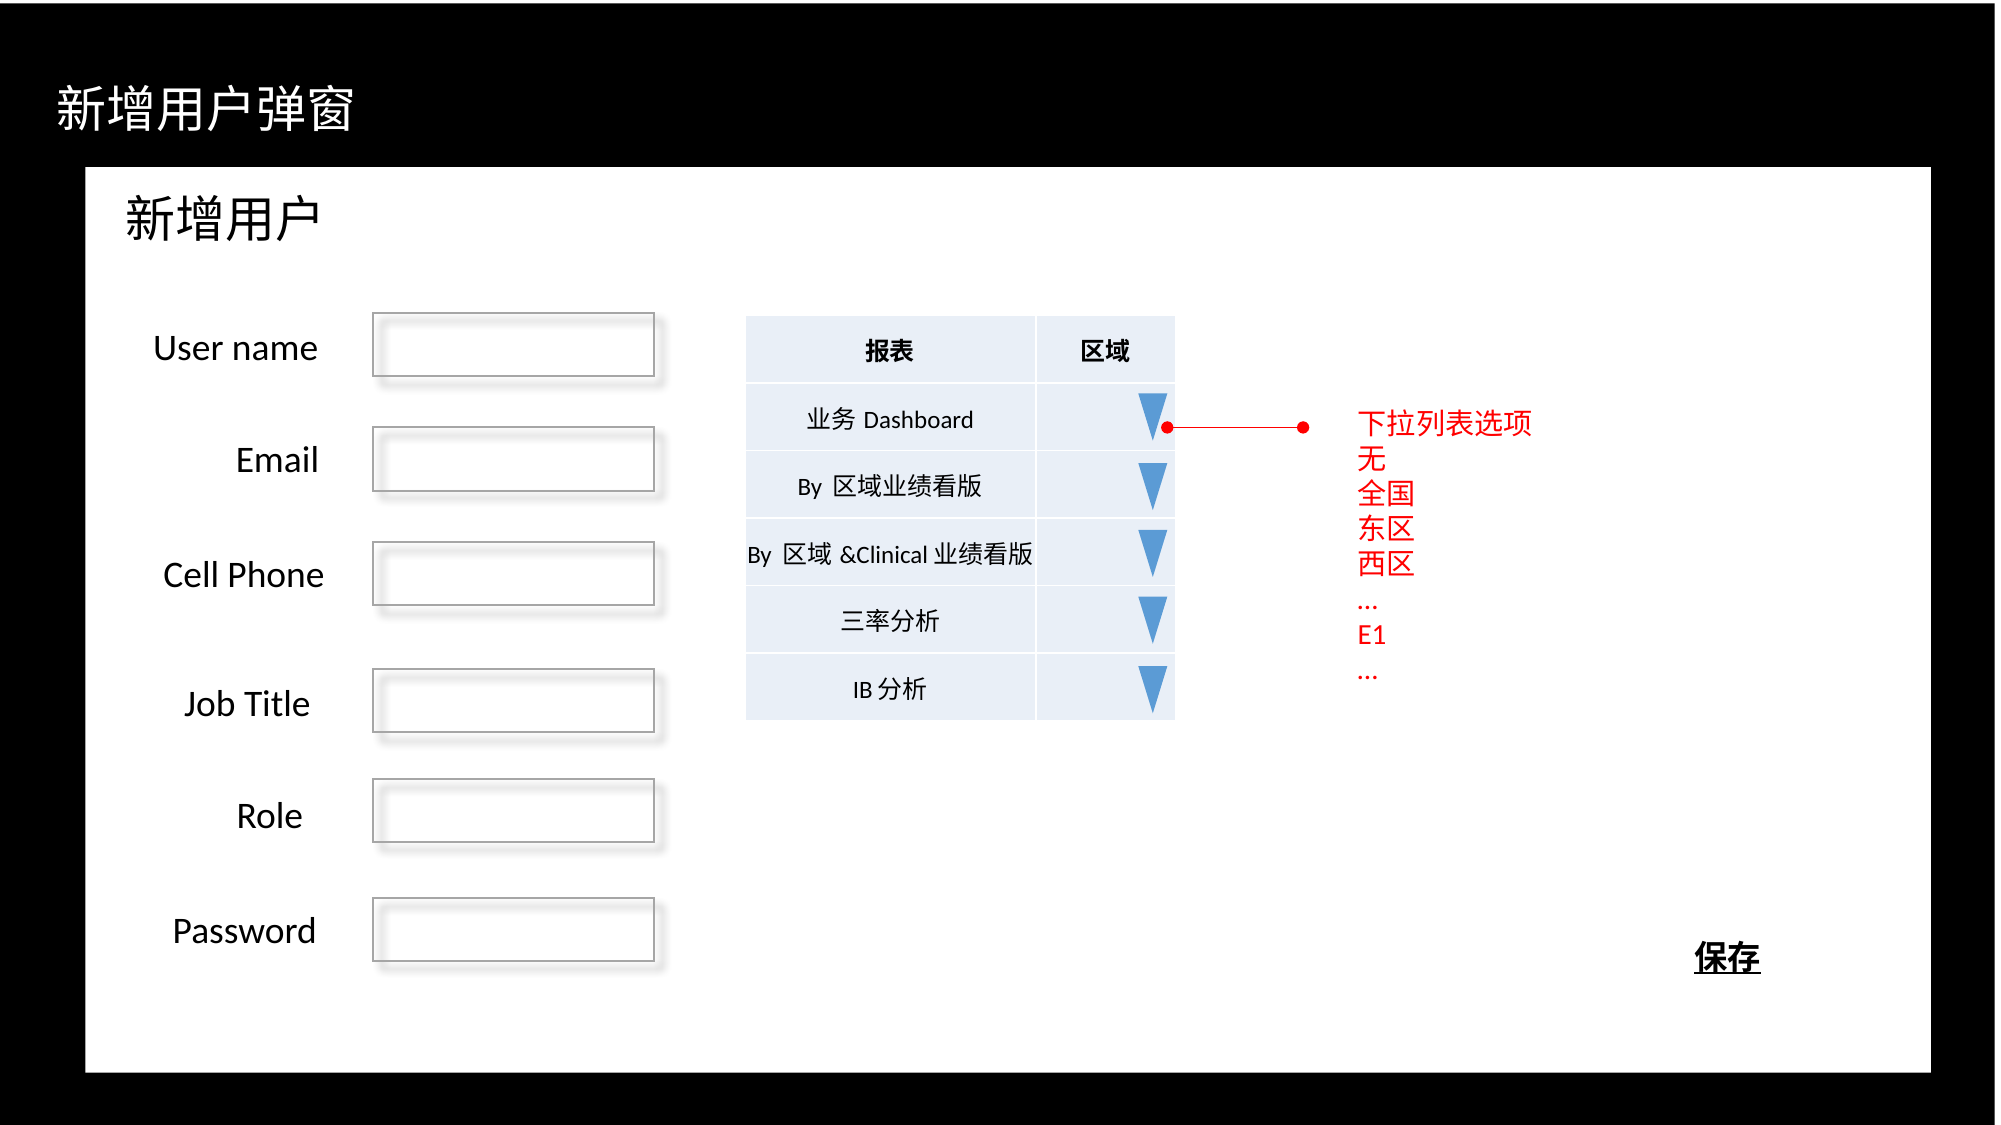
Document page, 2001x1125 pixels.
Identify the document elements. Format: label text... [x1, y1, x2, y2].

table_header 区域 [1037, 316, 1175, 382]
text_box Cell Phone [148, 542, 340, 602]
table_cell [1037, 586, 1175, 652]
text_box [372, 897, 655, 962]
text_box [85, 167, 1931, 1073]
table_cell By 区域业绩看版 [746, 451, 1035, 517]
table_cell 业务Dashboard [746, 384, 1035, 450]
text_box 新增用户弹窗 [41, 69, 371, 145]
text_box [372, 668, 655, 733]
text_box Job Title [169, 671, 326, 732]
text_box Email [220, 427, 334, 488]
text_box 新增用户 [110, 180, 341, 255]
text_box [1138, 528, 1169, 581]
table_cell [1037, 451, 1175, 517]
table_header 报表 [746, 316, 1035, 382]
text_box Role [221, 783, 327, 844]
text_box [372, 778, 655, 843]
text_box 下拉列表选项 无 全国 东区 西区 … E1 … [1342, 397, 1548, 693]
text_box [1138, 595, 1169, 648]
text_box 保存 [1679, 928, 1776, 984]
text_box Password [157, 898, 332, 958]
table_cell 三率分析 [746, 586, 1035, 652]
text_box [1138, 392, 1169, 445]
table_cell [1037, 519, 1175, 585]
table_cell By 区域&Clinical业绩看版 [746, 519, 1035, 585]
text_box [372, 426, 655, 492]
text_box [372, 541, 655, 606]
text_box [1138, 665, 1169, 717]
text_box [0, 3, 1995, 1125]
table_cell IB分析 [746, 654, 1035, 720]
text_box [372, 312, 655, 377]
text_box [1138, 462, 1169, 514]
table_cell [1037, 654, 1175, 720]
table_cell [1037, 384, 1175, 450]
text_box User name [138, 315, 334, 376]
